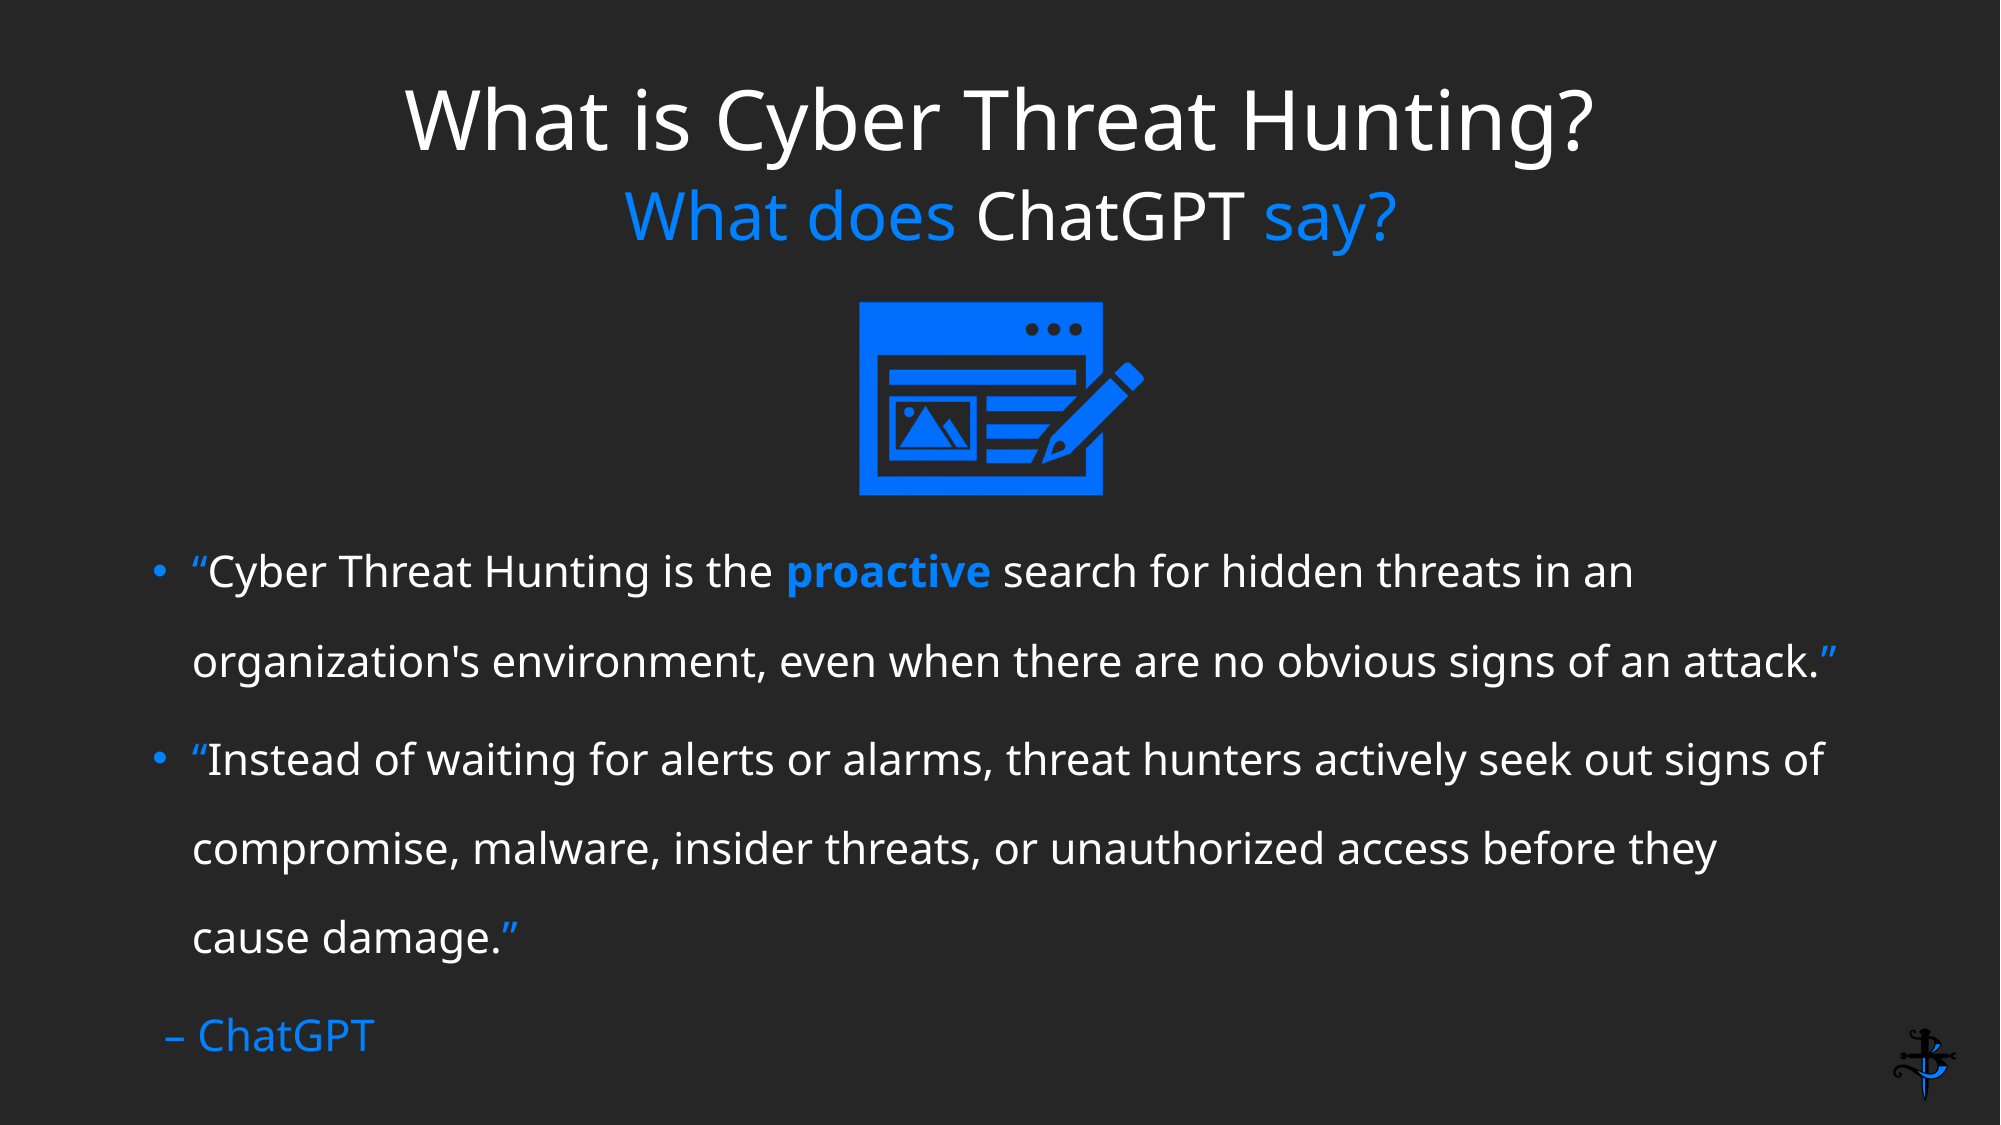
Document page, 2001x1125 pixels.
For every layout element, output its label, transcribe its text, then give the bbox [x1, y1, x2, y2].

list “Cyber Threat Hunting is the proactive search for hidden threats in an organization's environment, even when there are no obvious signs of an attack.” “Instead of waiting for alerts or alarms, threat hunters actively seek out signs of compromise, malware, insider threats, or unauthorized access before they cause damage.” – ChatGPT [137, 500, 1863, 1103]
picture [845, 253, 1155, 563]
picture [1862, 1002, 1988, 1125]
title What is Cyber Threat Hunting? What does ChatGPT say? [137, 59, 1863, 278]
